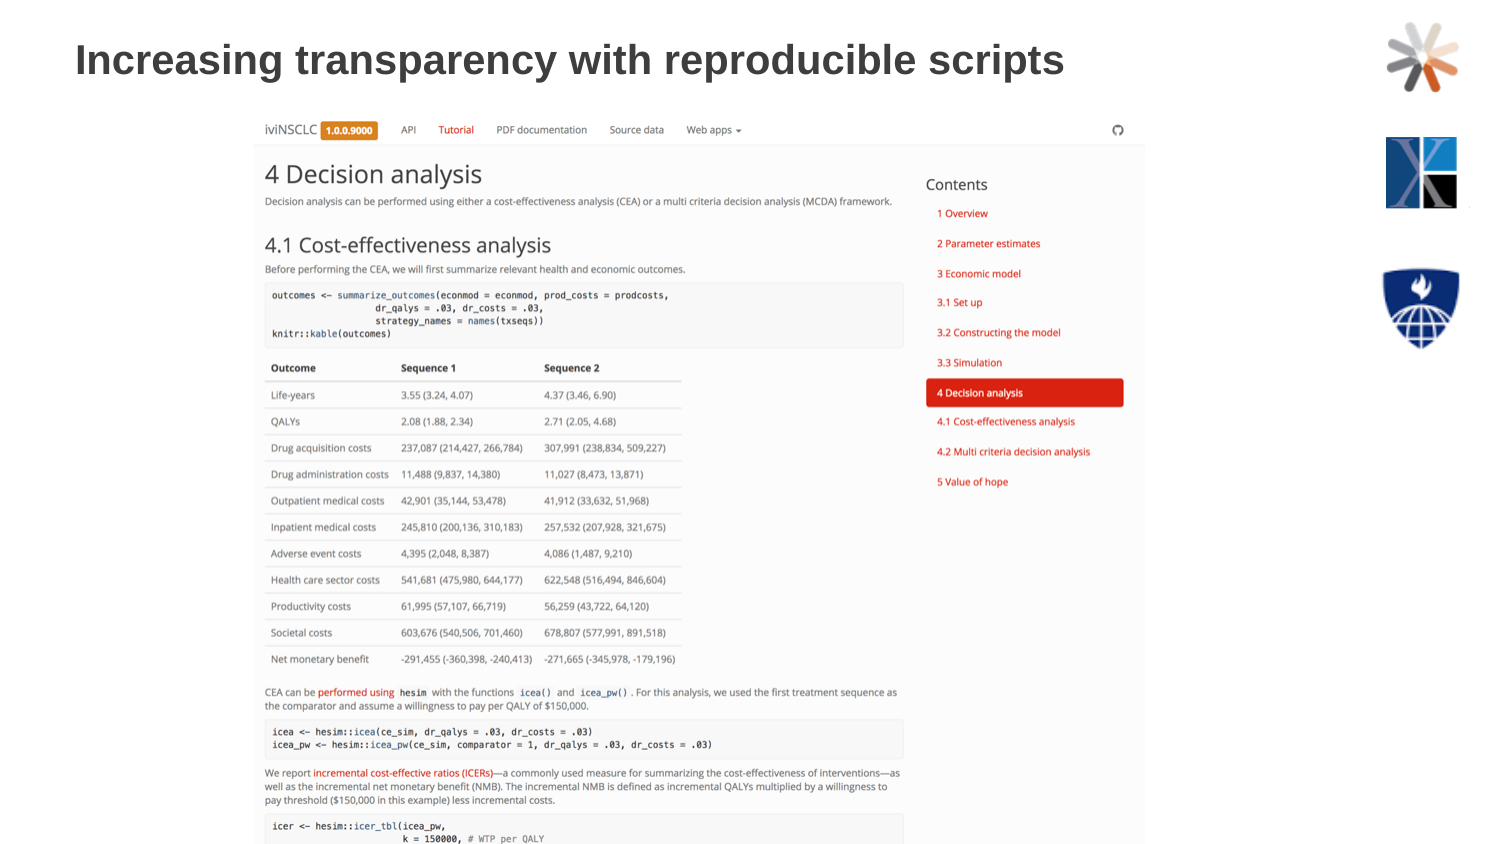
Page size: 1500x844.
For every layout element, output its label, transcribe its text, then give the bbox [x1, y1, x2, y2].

title Increasing transparency with reproducible scripts [75, 0, 1325, 116]
picture [254, 115, 1146, 844]
picture [1375, 252, 1470, 363]
picture [1386, 137, 1470, 209]
picture [1379, 10, 1465, 100]
